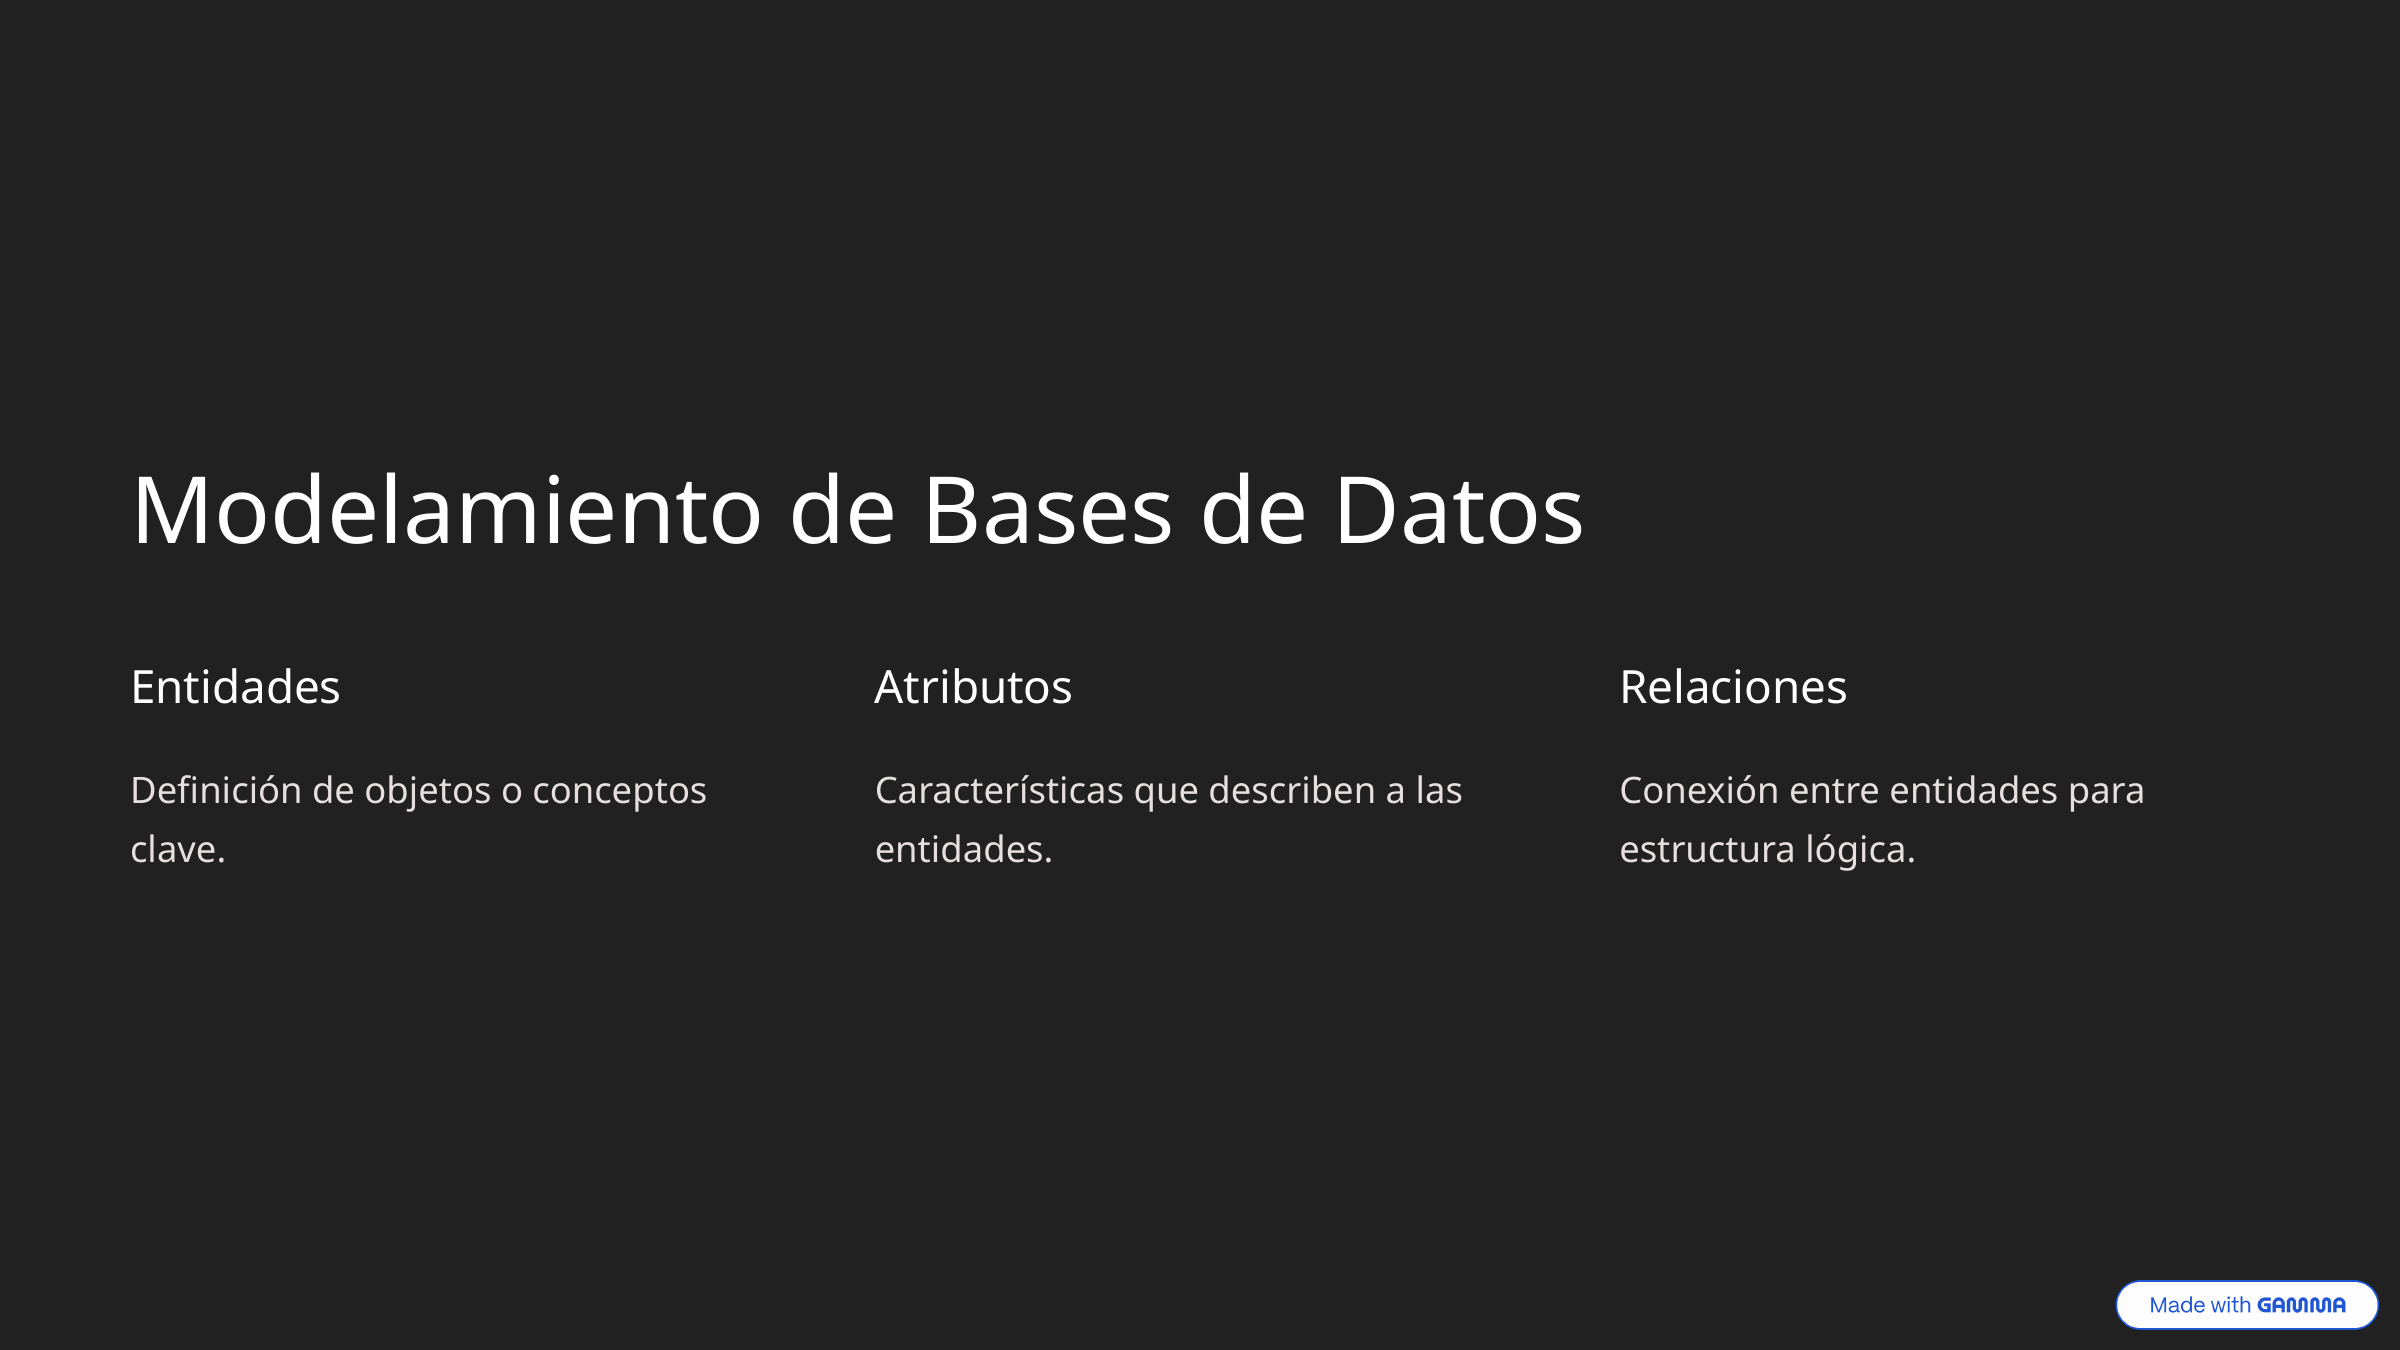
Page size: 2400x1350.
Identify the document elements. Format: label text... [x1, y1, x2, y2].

text_box Atributos [874, 655, 1340, 714]
text_box Definición de objetos o conceptos clave. [130, 751, 783, 871]
text_box Entidades [130, 655, 596, 714]
picture [2106, 1271, 2389, 1339]
text_box Conexión entre entidades para estructura lógica. [1619, 751, 2272, 871]
text_box Modelamiento de Bases de Datos [130, 446, 1805, 563]
text_box Relaciones [1619, 655, 2085, 714]
text_box Características que describen a las entidades. [874, 751, 1528, 871]
